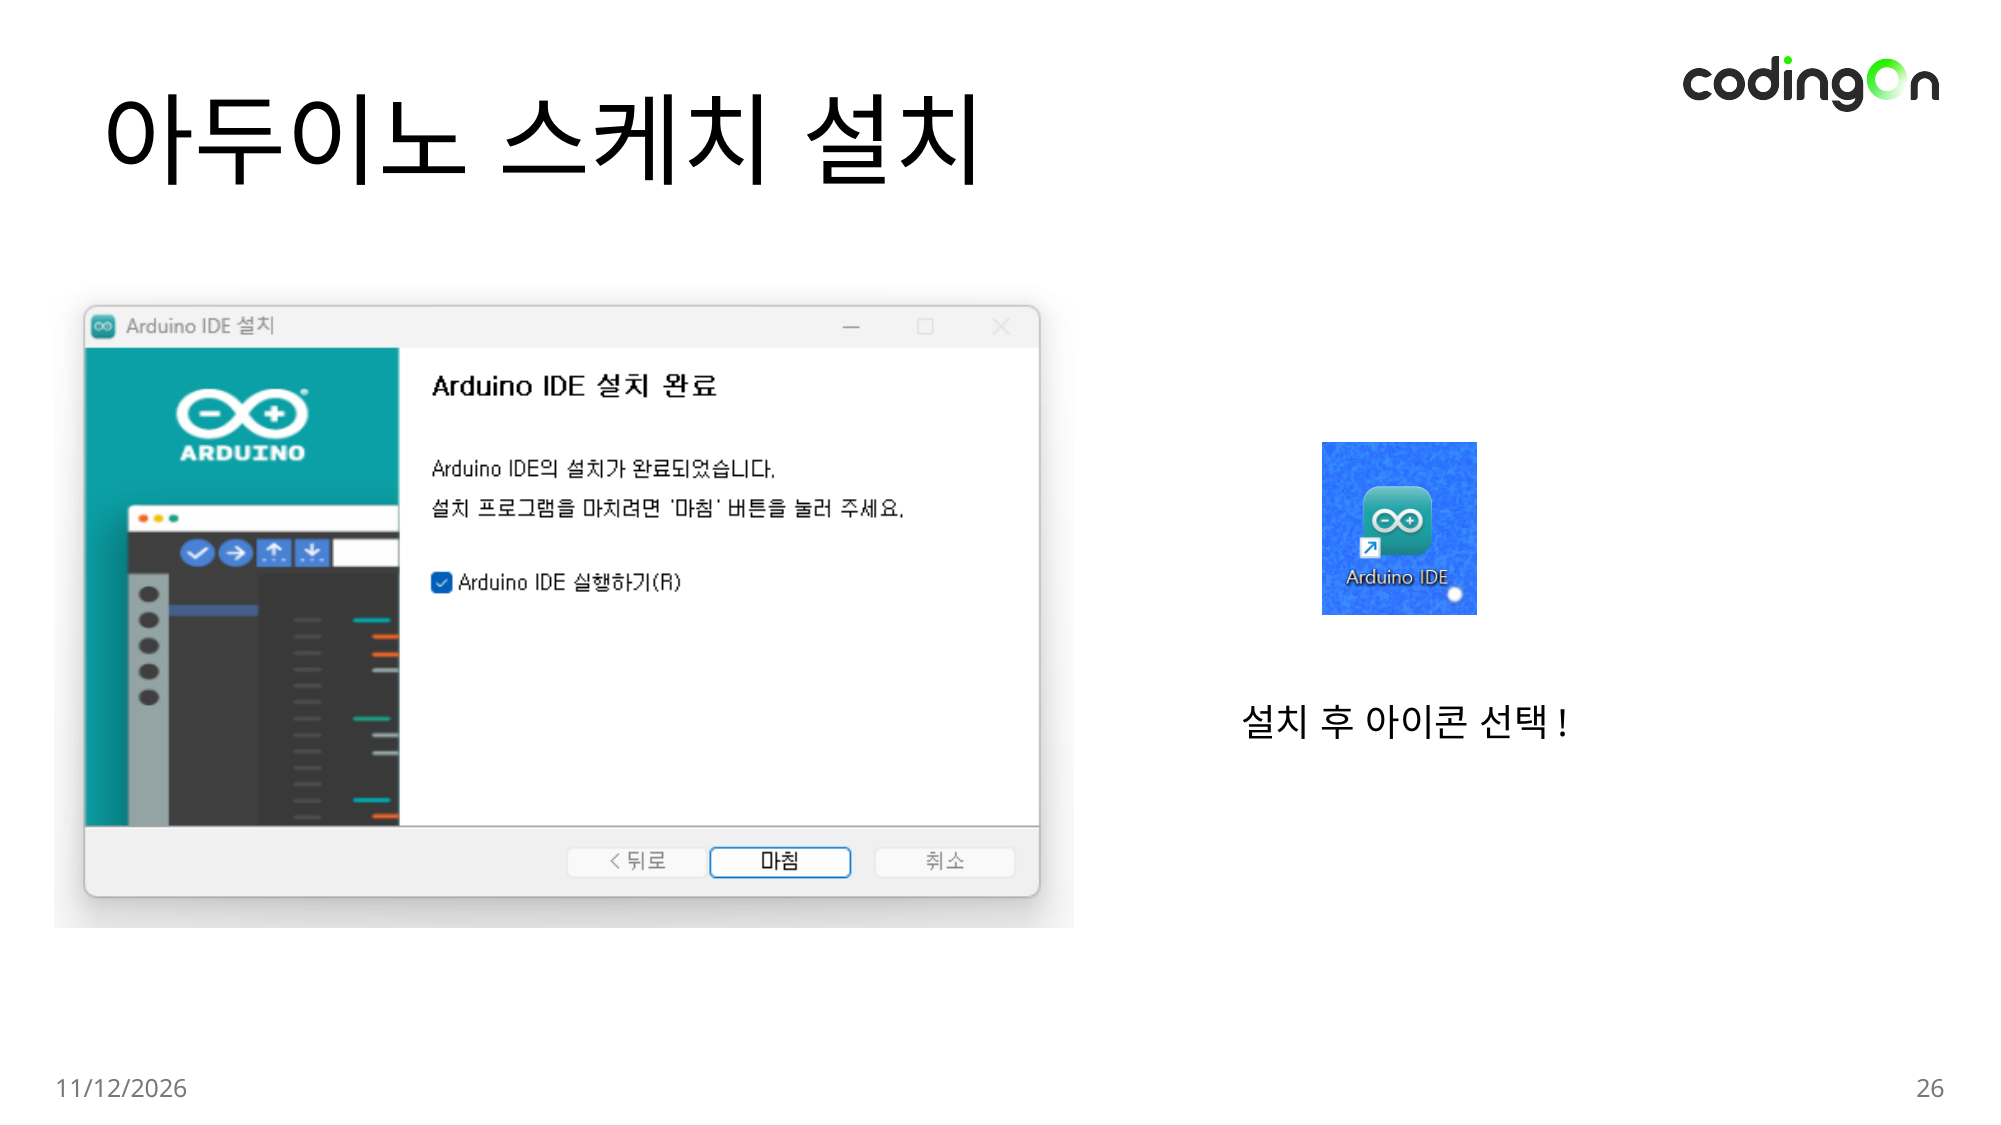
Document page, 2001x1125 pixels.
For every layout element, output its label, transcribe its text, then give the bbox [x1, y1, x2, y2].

text_box 설치 후 아이콘 선택! [1226, 691, 1918, 751]
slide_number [40, 1059, 491, 1120]
picture [1322, 442, 1477, 615]
picture [54, 274, 1074, 928]
title 아두이노 스케치 설치 [87, 36, 1813, 255]
picture [1813, 56, 1939, 112]
slide_number 26 [1509, 1059, 1960, 1120]
